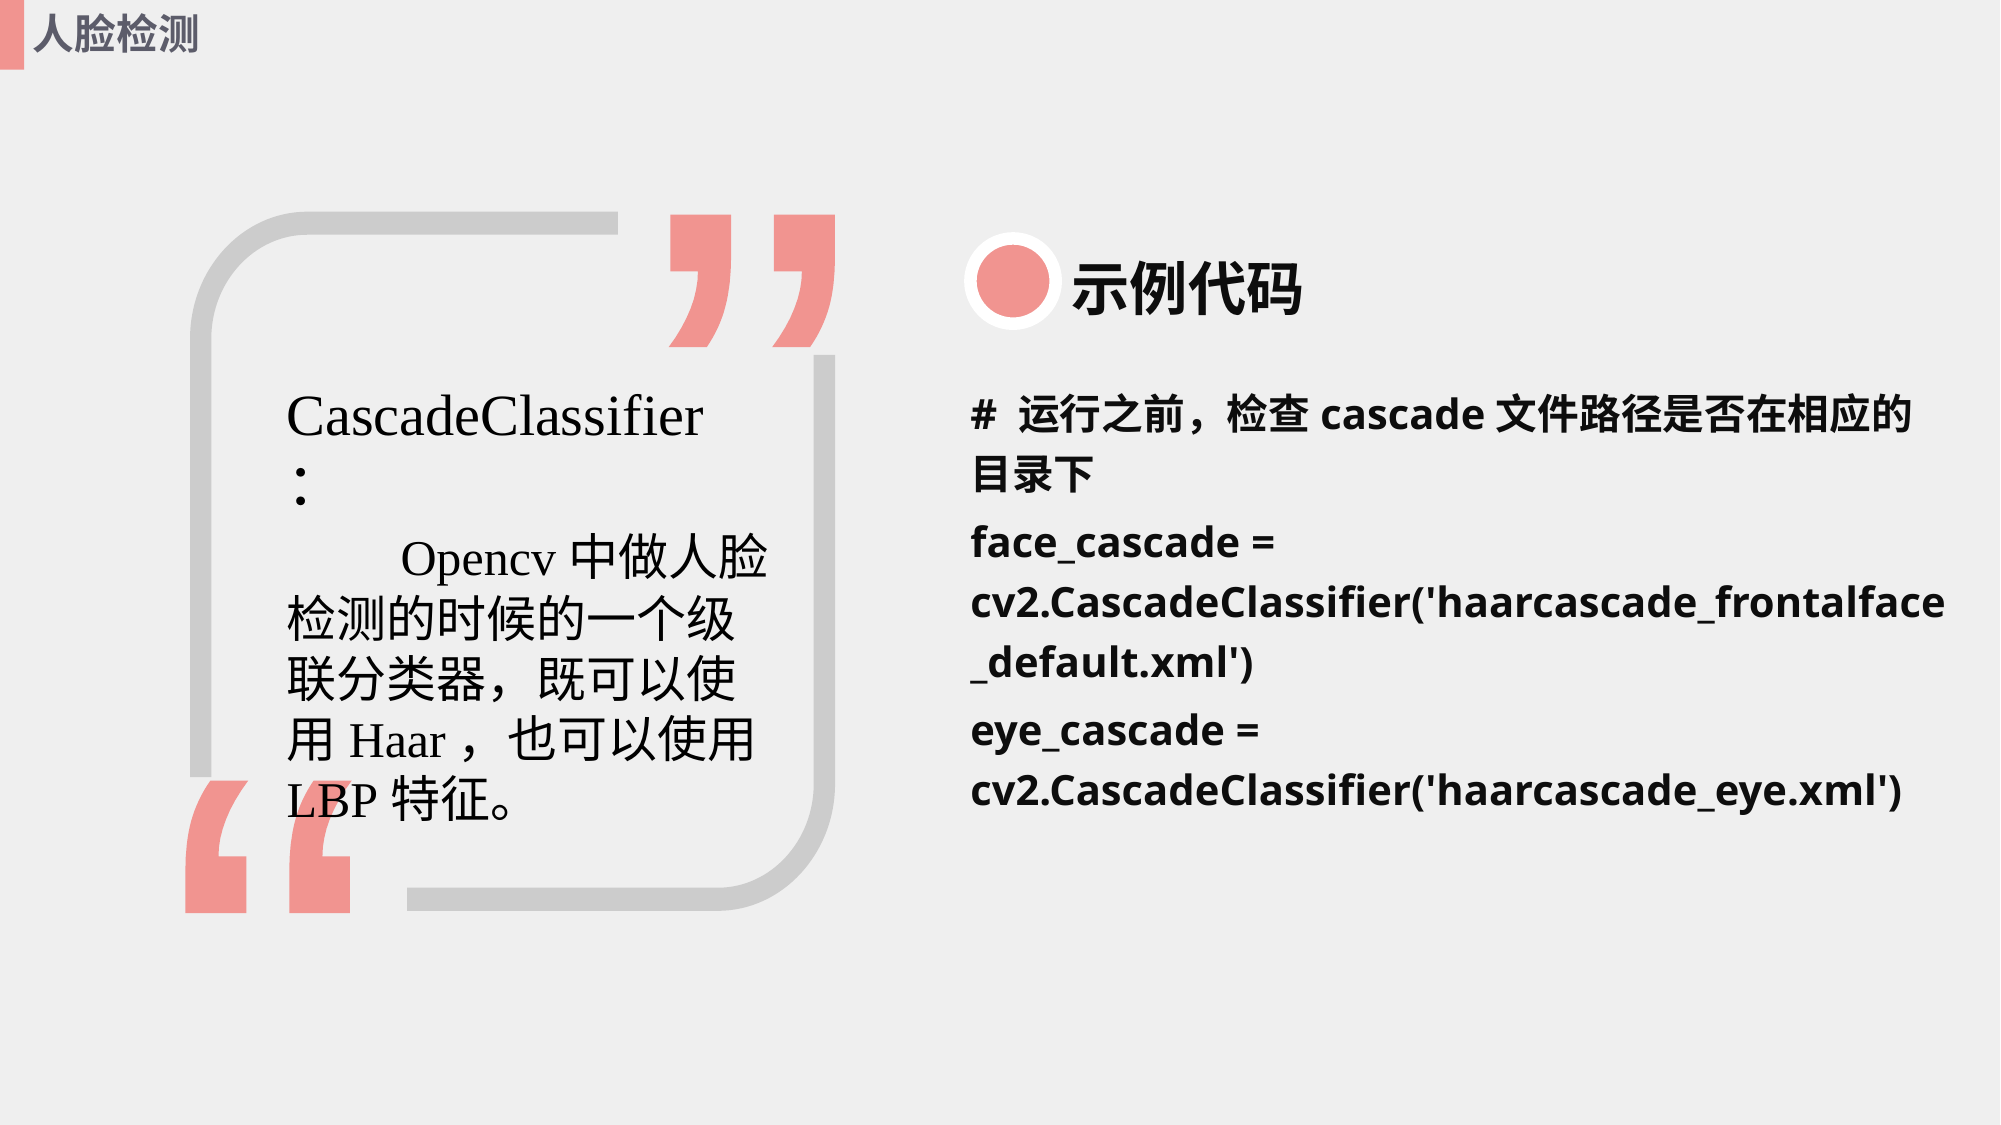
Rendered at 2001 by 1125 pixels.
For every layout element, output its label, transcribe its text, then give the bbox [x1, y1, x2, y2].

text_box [970, 238, 1455, 324]
text_box # 运行之前，检查cascade文件路径是否在相应的目录下 face_cascade = cv2.CascadeClassifier('haarcascade_frontalface_default.xml') eye_cascade = cv2.CascadeClassifier('haarcascade_eye.xml') [970, 377, 1951, 883]
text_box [185, 211, 836, 914]
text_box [0, 0, 453, 70]
